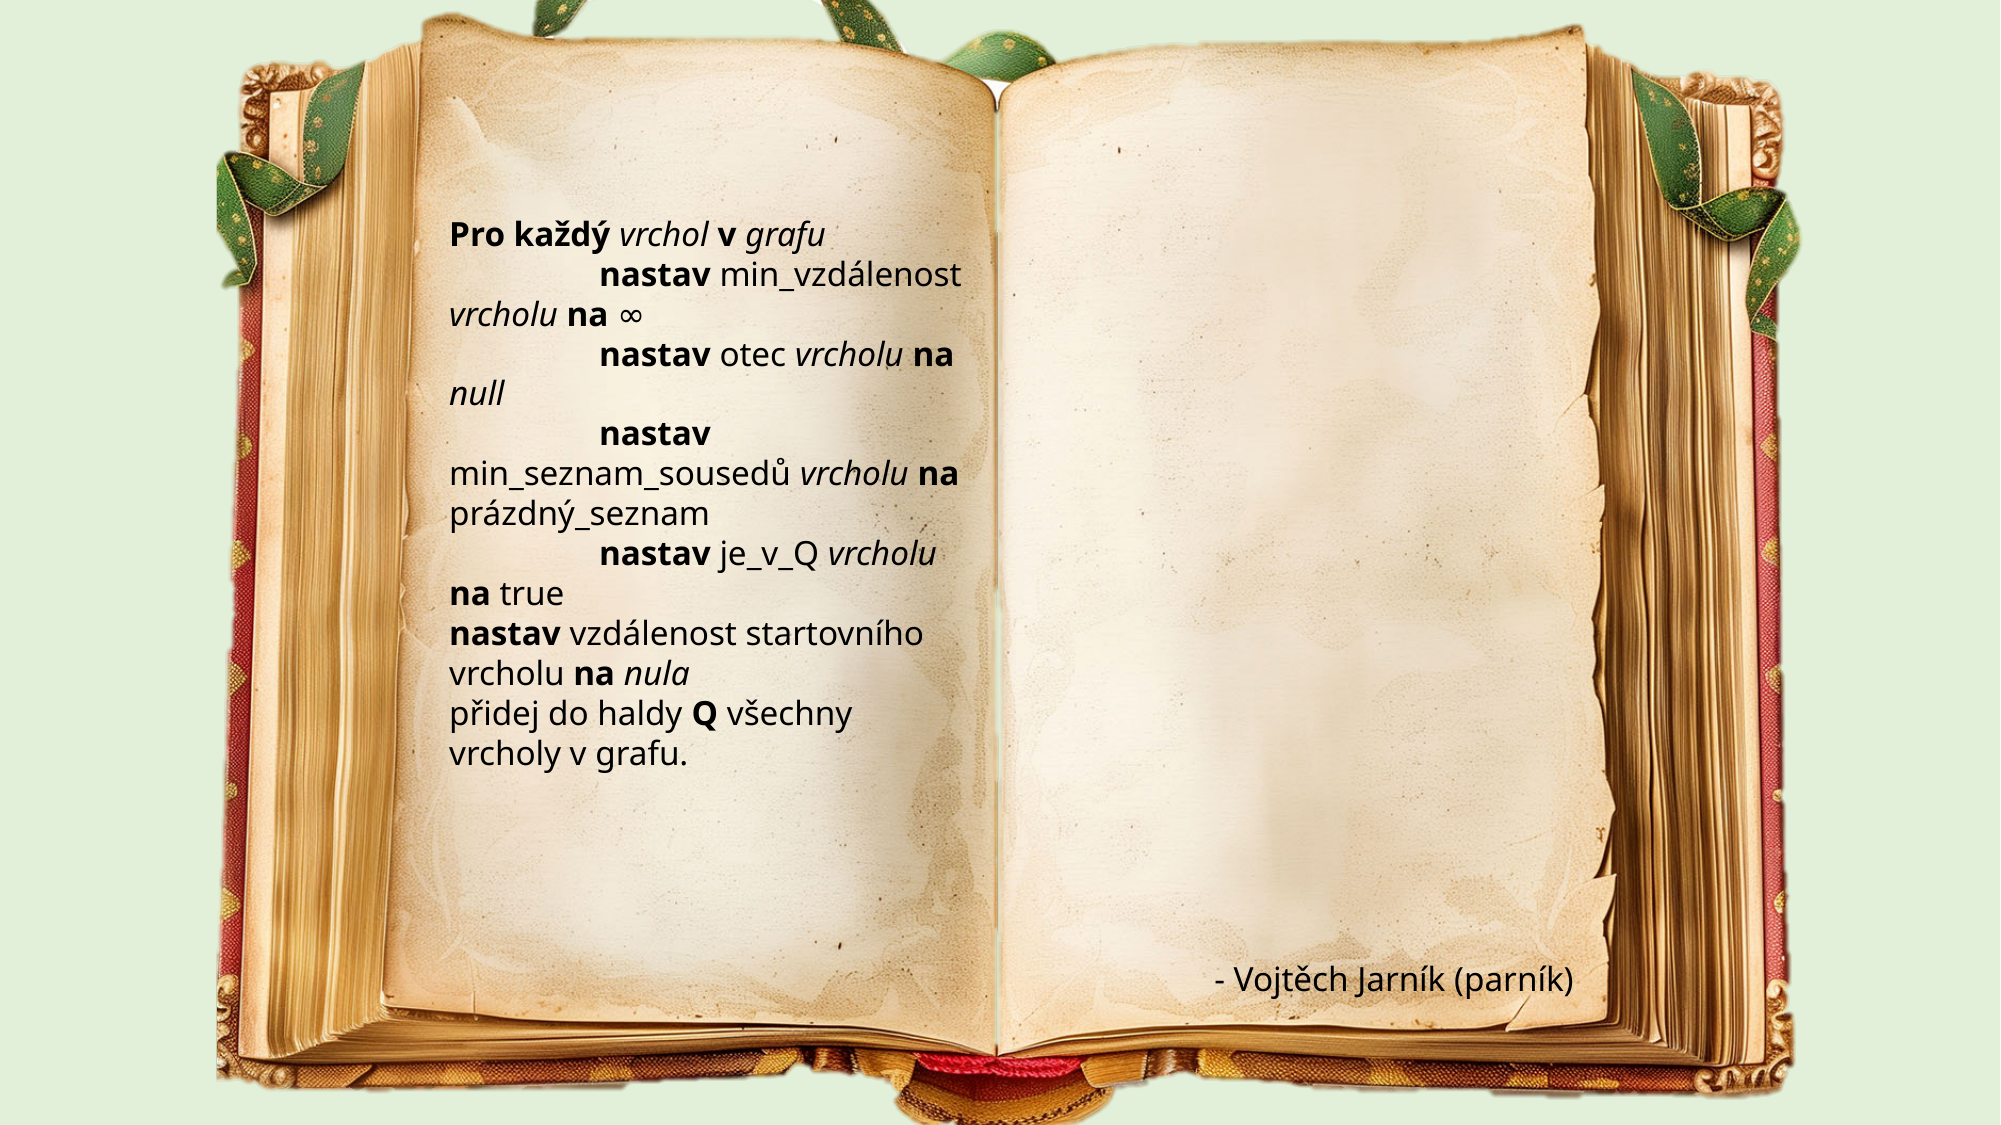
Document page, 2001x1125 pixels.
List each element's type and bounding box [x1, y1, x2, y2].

picture [121, 0, 1879, 1125]
